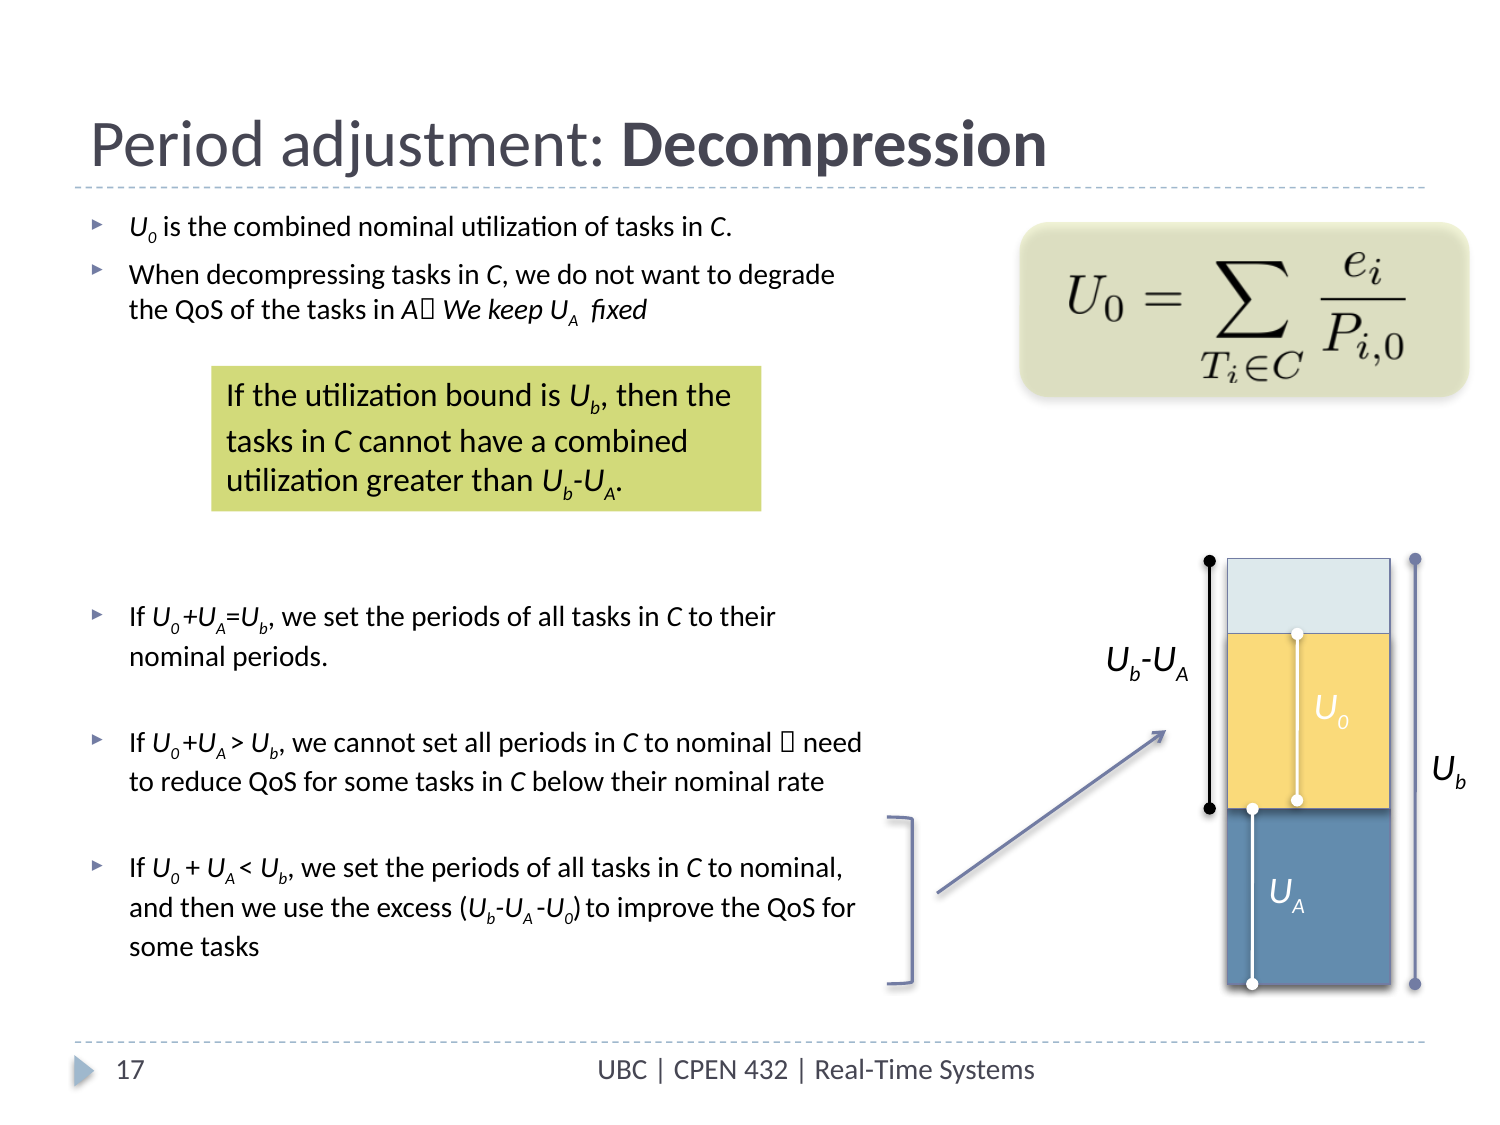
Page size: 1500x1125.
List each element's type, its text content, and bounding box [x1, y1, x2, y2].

text_box [886, 815, 914, 986]
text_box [936, 729, 1167, 894]
footer UBC | CPEN 432 | Real-Time Systems [475, 1042, 1051, 1103]
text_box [1227, 558, 1483, 985]
text_box [1018, 221, 1471, 398]
list U0 is the combined nominal utilization of tasks in C. When decompressing tasks in C, we do not want to degrade the QoS of the tasks in A We keep UA fixed If U0 +UA=Ub, we set the periods of all tasks in C to their nominal periods. If U0 +UA > Ub, we cannot set all periods in C to nominal  need to reduce QoS for some tasks in C below their nominal rate If U0 + UA < Ub, we set the periods of all tasks in C to nominal, and then we use the excess (Ub-UA -U0) to improve the QoS for some tasks [74, 199, 888, 1001]
slide_number 17 [100, 1042, 426, 1103]
text_box If the utilization bound is Ub, then the tasks in C cannot have a combined utilization greater than Ub-UA. [211, 365, 762, 512]
title Period adjustment: Decompression [74, 24, 1426, 188]
picture [1068, 250, 1406, 383]
text_box Ub-UA [1090, 626, 1204, 693]
